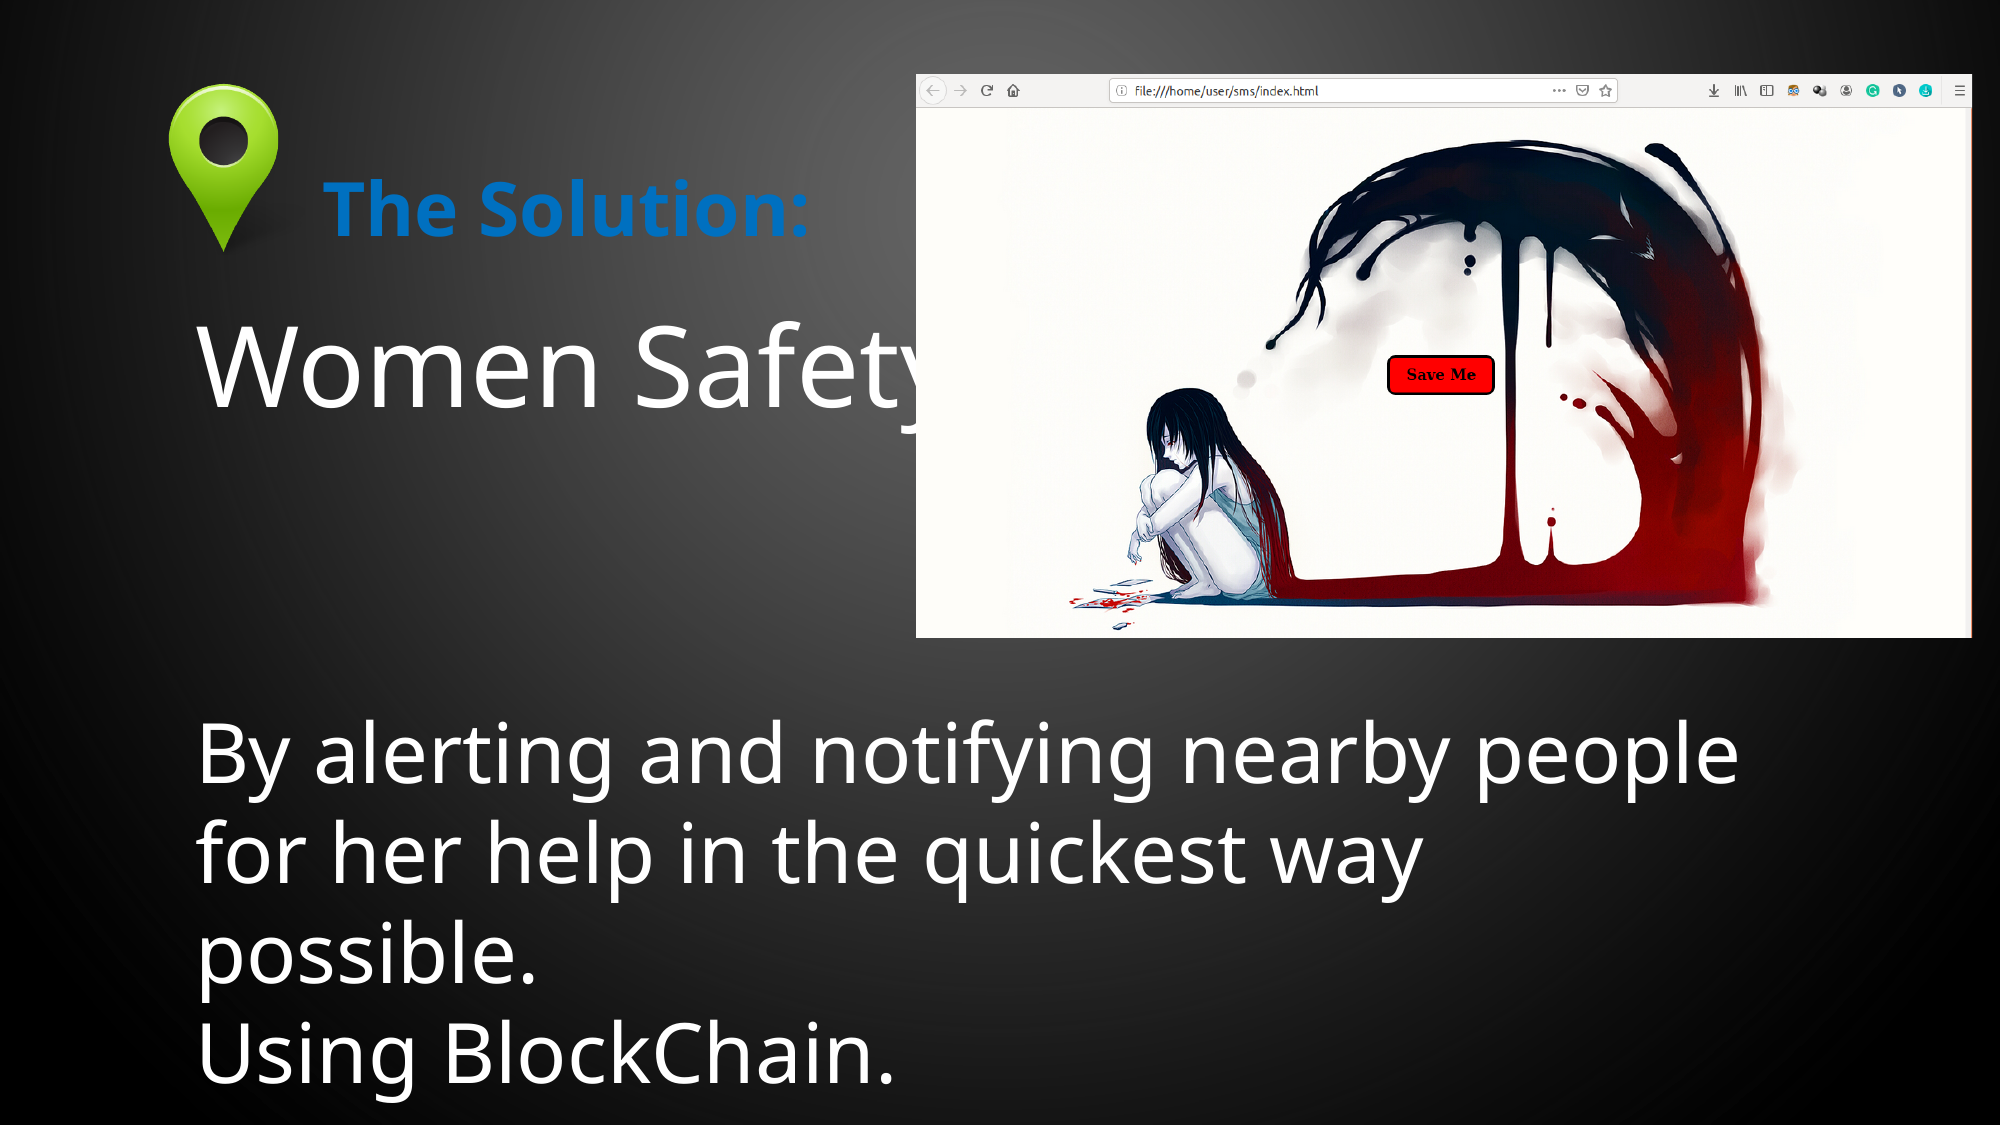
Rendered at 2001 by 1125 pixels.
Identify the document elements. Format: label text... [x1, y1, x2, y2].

text_box Women Safety By alerting and notifying nearby people for her help in the quickest way possible. Using BlockChain. [180, 287, 1779, 1108]
picture [0, 0, 2000, 1125]
text_box The Solution: [311, 153, 909, 259]
